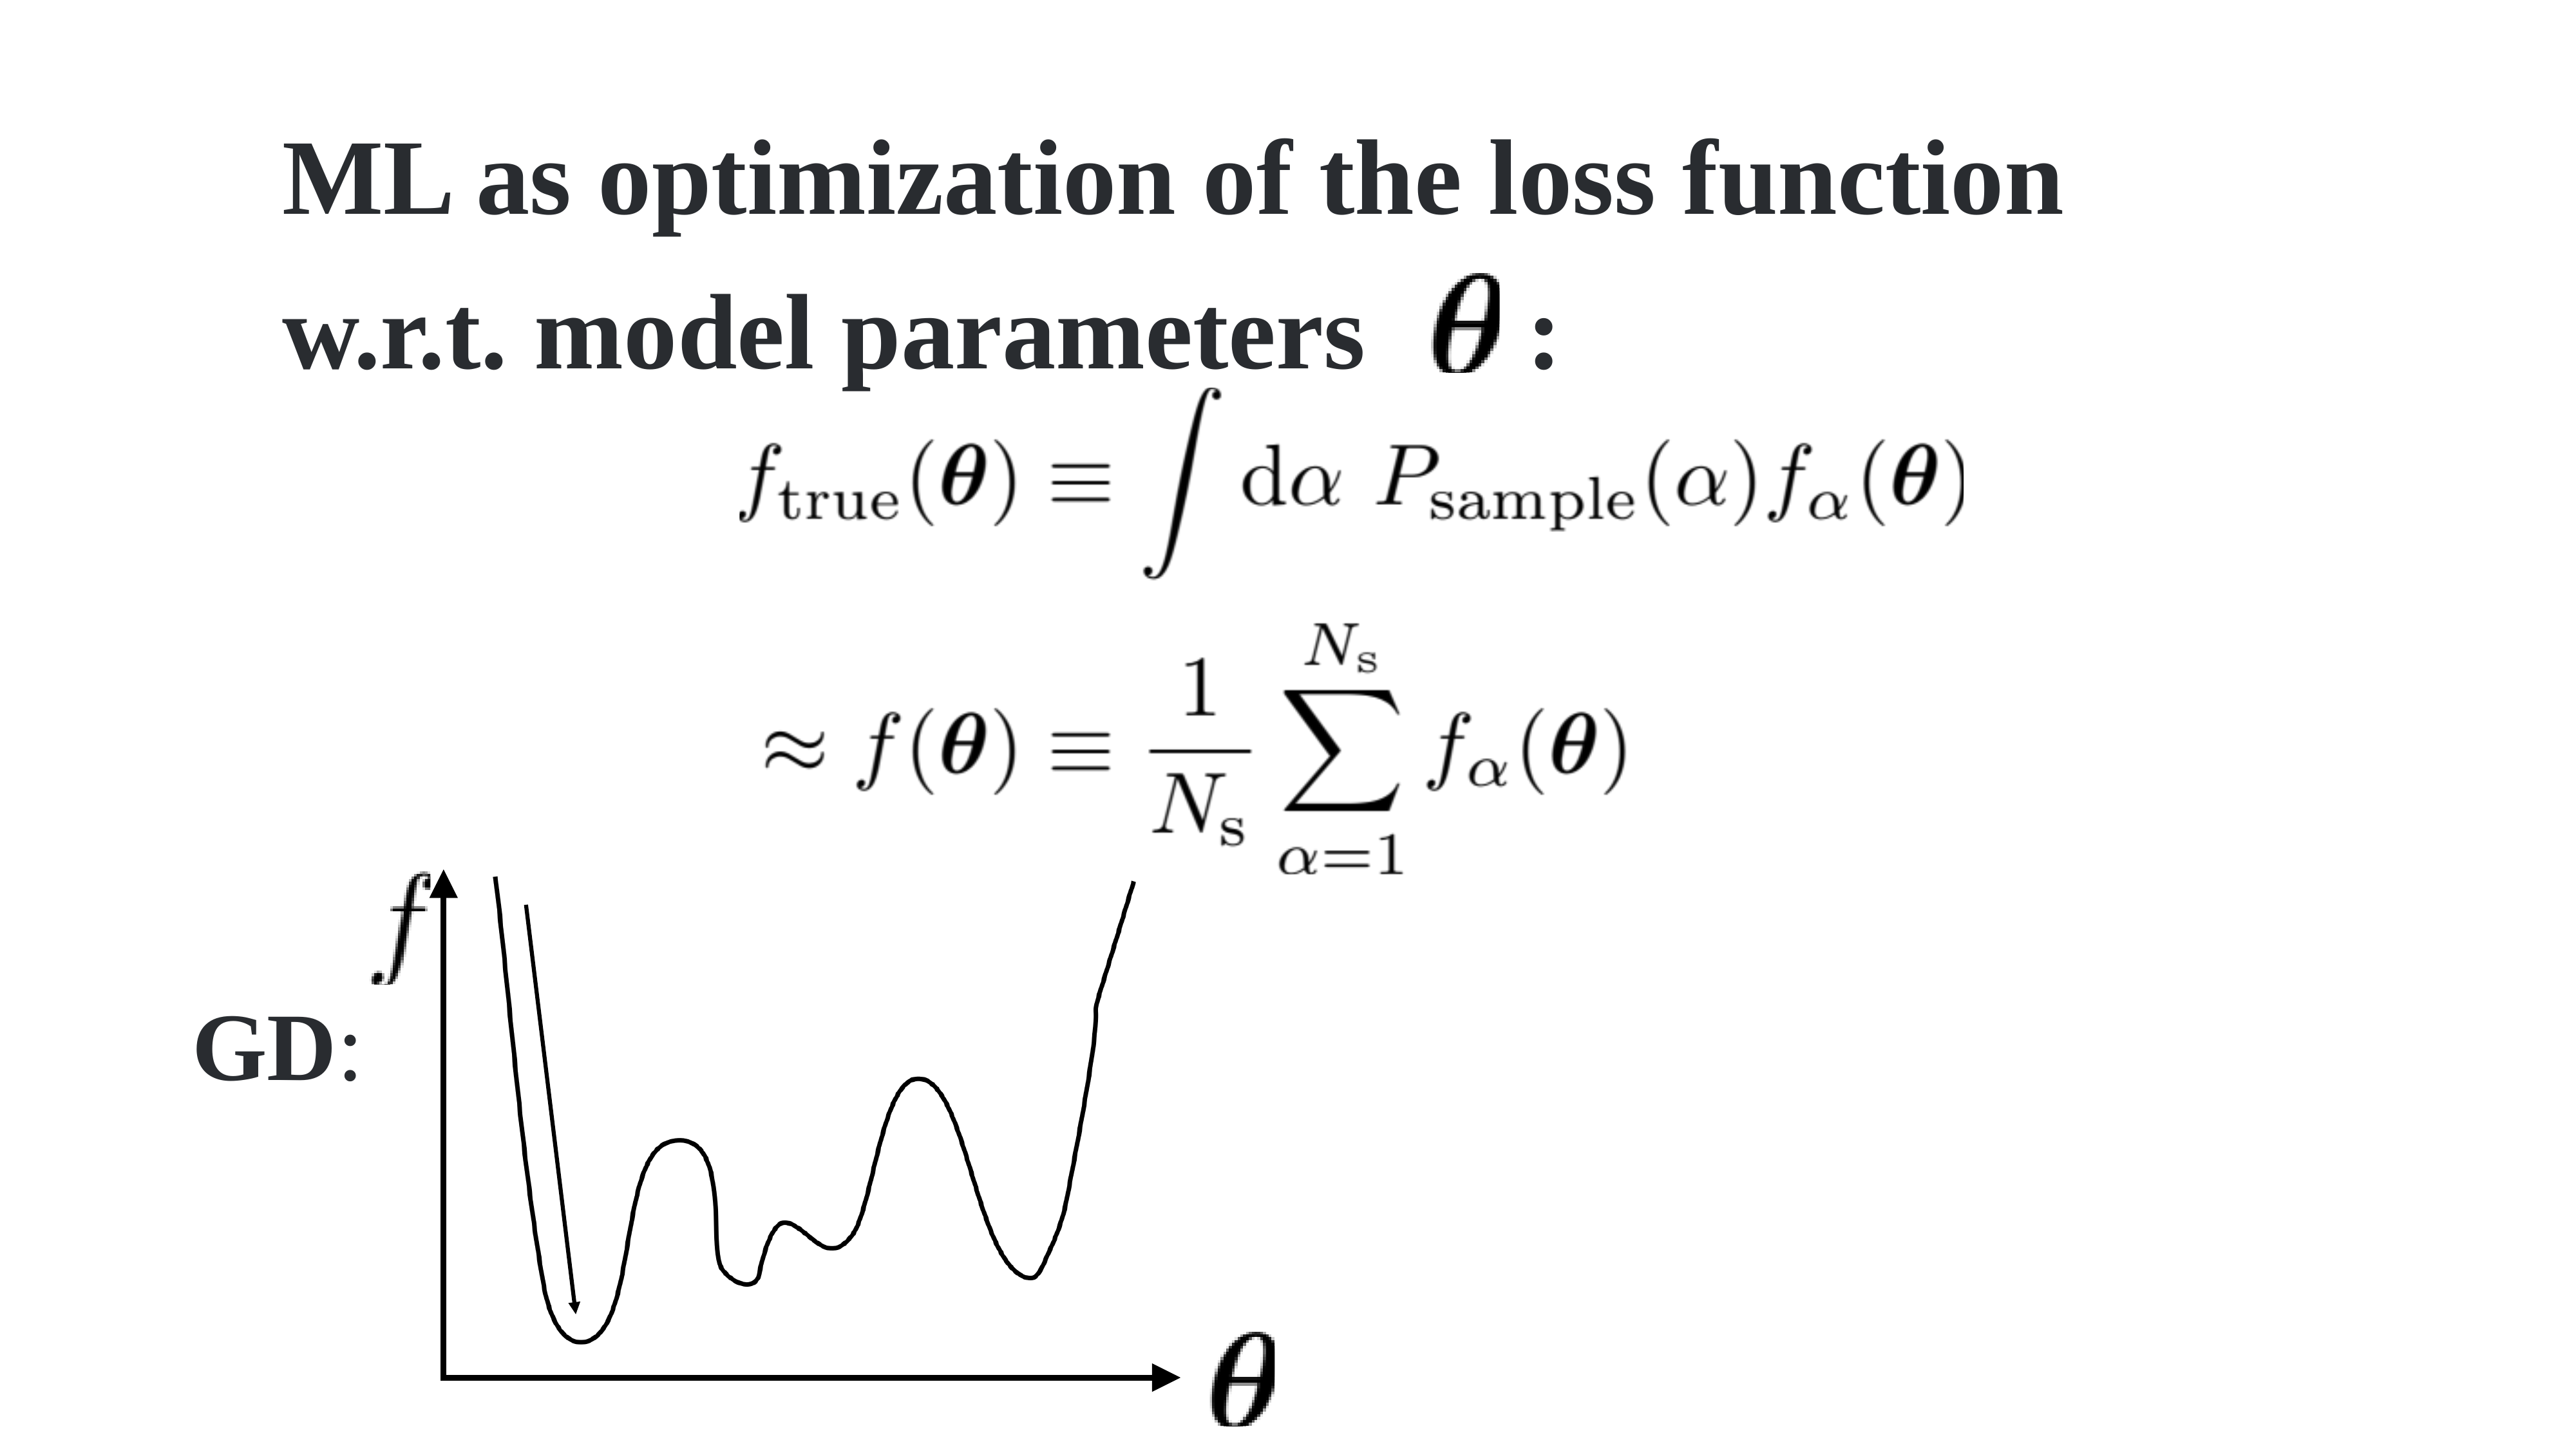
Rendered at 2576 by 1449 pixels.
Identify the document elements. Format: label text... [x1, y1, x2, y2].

text_box ML as optimization of the loss function w.r.t. model parameters : [282, 80, 2333, 356]
picture [1209, 1332, 1275, 1426]
text_box GD: [182, 967, 374, 1104]
picture [369, 869, 431, 985]
picture [492, 387, 1964, 1345]
picture [1430, 273, 1500, 373]
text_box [526, 904, 576, 1314]
